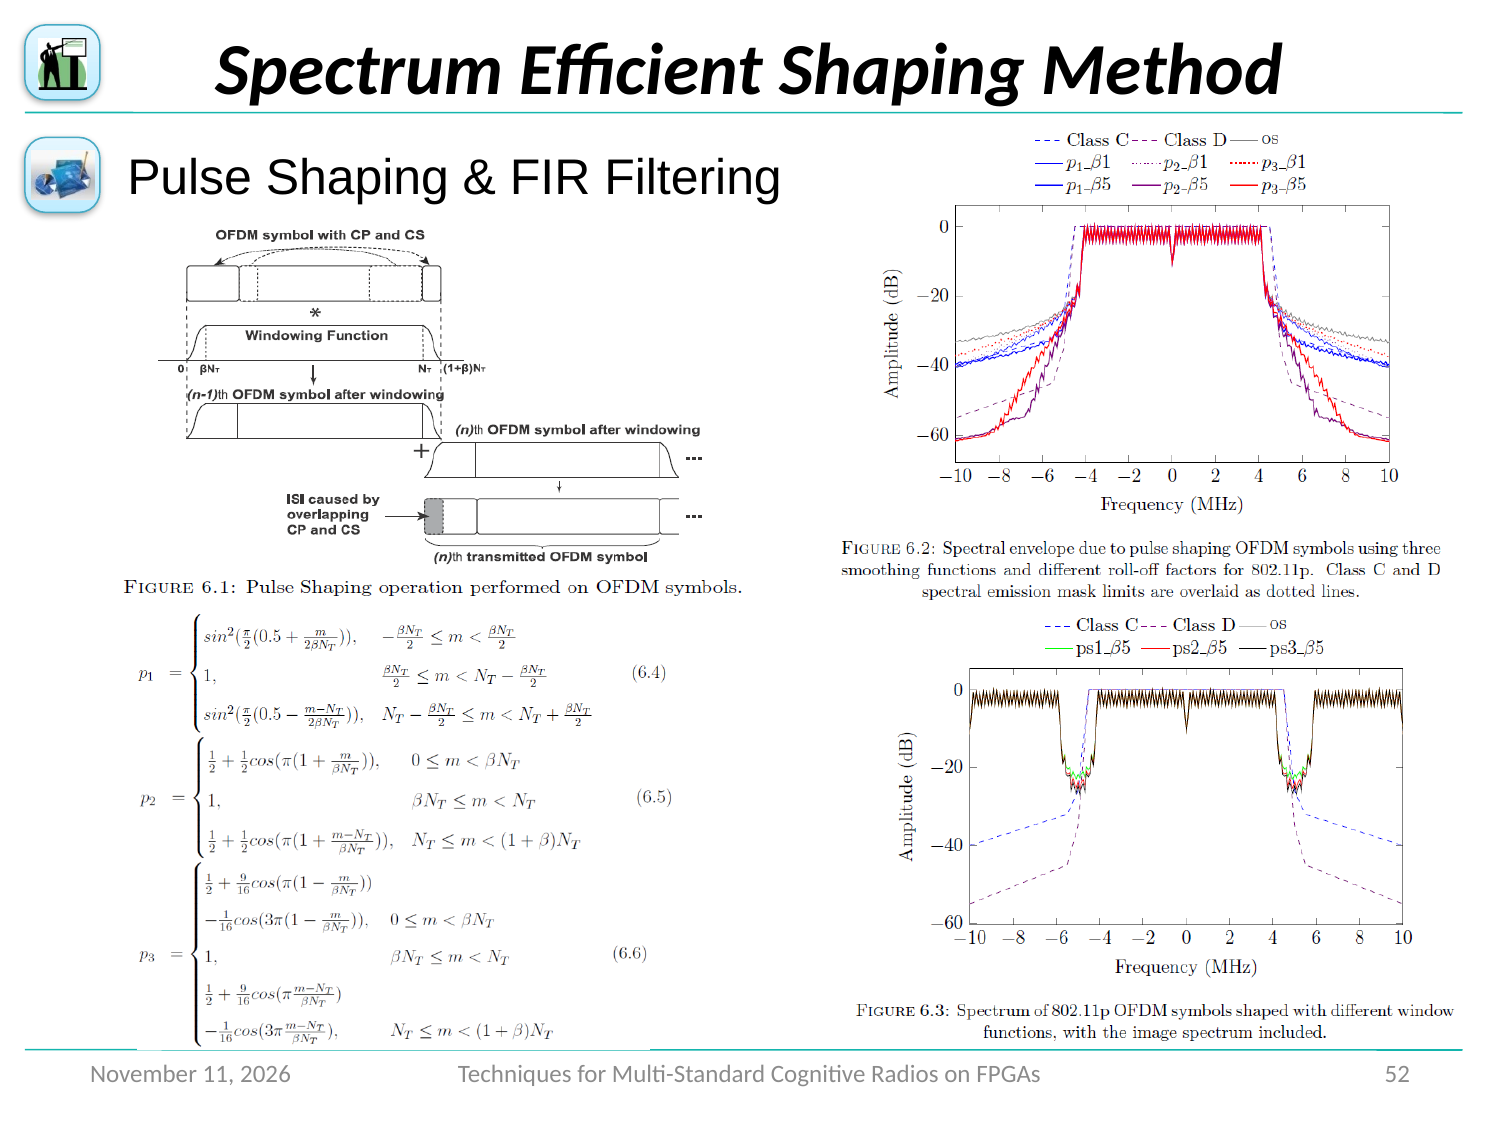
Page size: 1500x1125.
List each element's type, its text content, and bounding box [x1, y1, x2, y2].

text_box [24, 137, 101, 213]
title Spectrum Efficient Shaping Method [75, 12, 1425, 118]
text_box Pulse Shaping & FIR Filtering [112, 137, 813, 213]
slide_number 52 [1074, 1052, 1425, 1103]
footer Techniques for Multi-Standard Cognitive Radios on FPGAs [437, 1042, 1063, 1103]
picture [118, 222, 751, 601]
picture [837, 124, 1451, 601]
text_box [24, 24, 101, 101]
picture [849, 614, 1463, 1044]
picture [137, 609, 676, 1051]
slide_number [75, 1042, 425, 1103]
